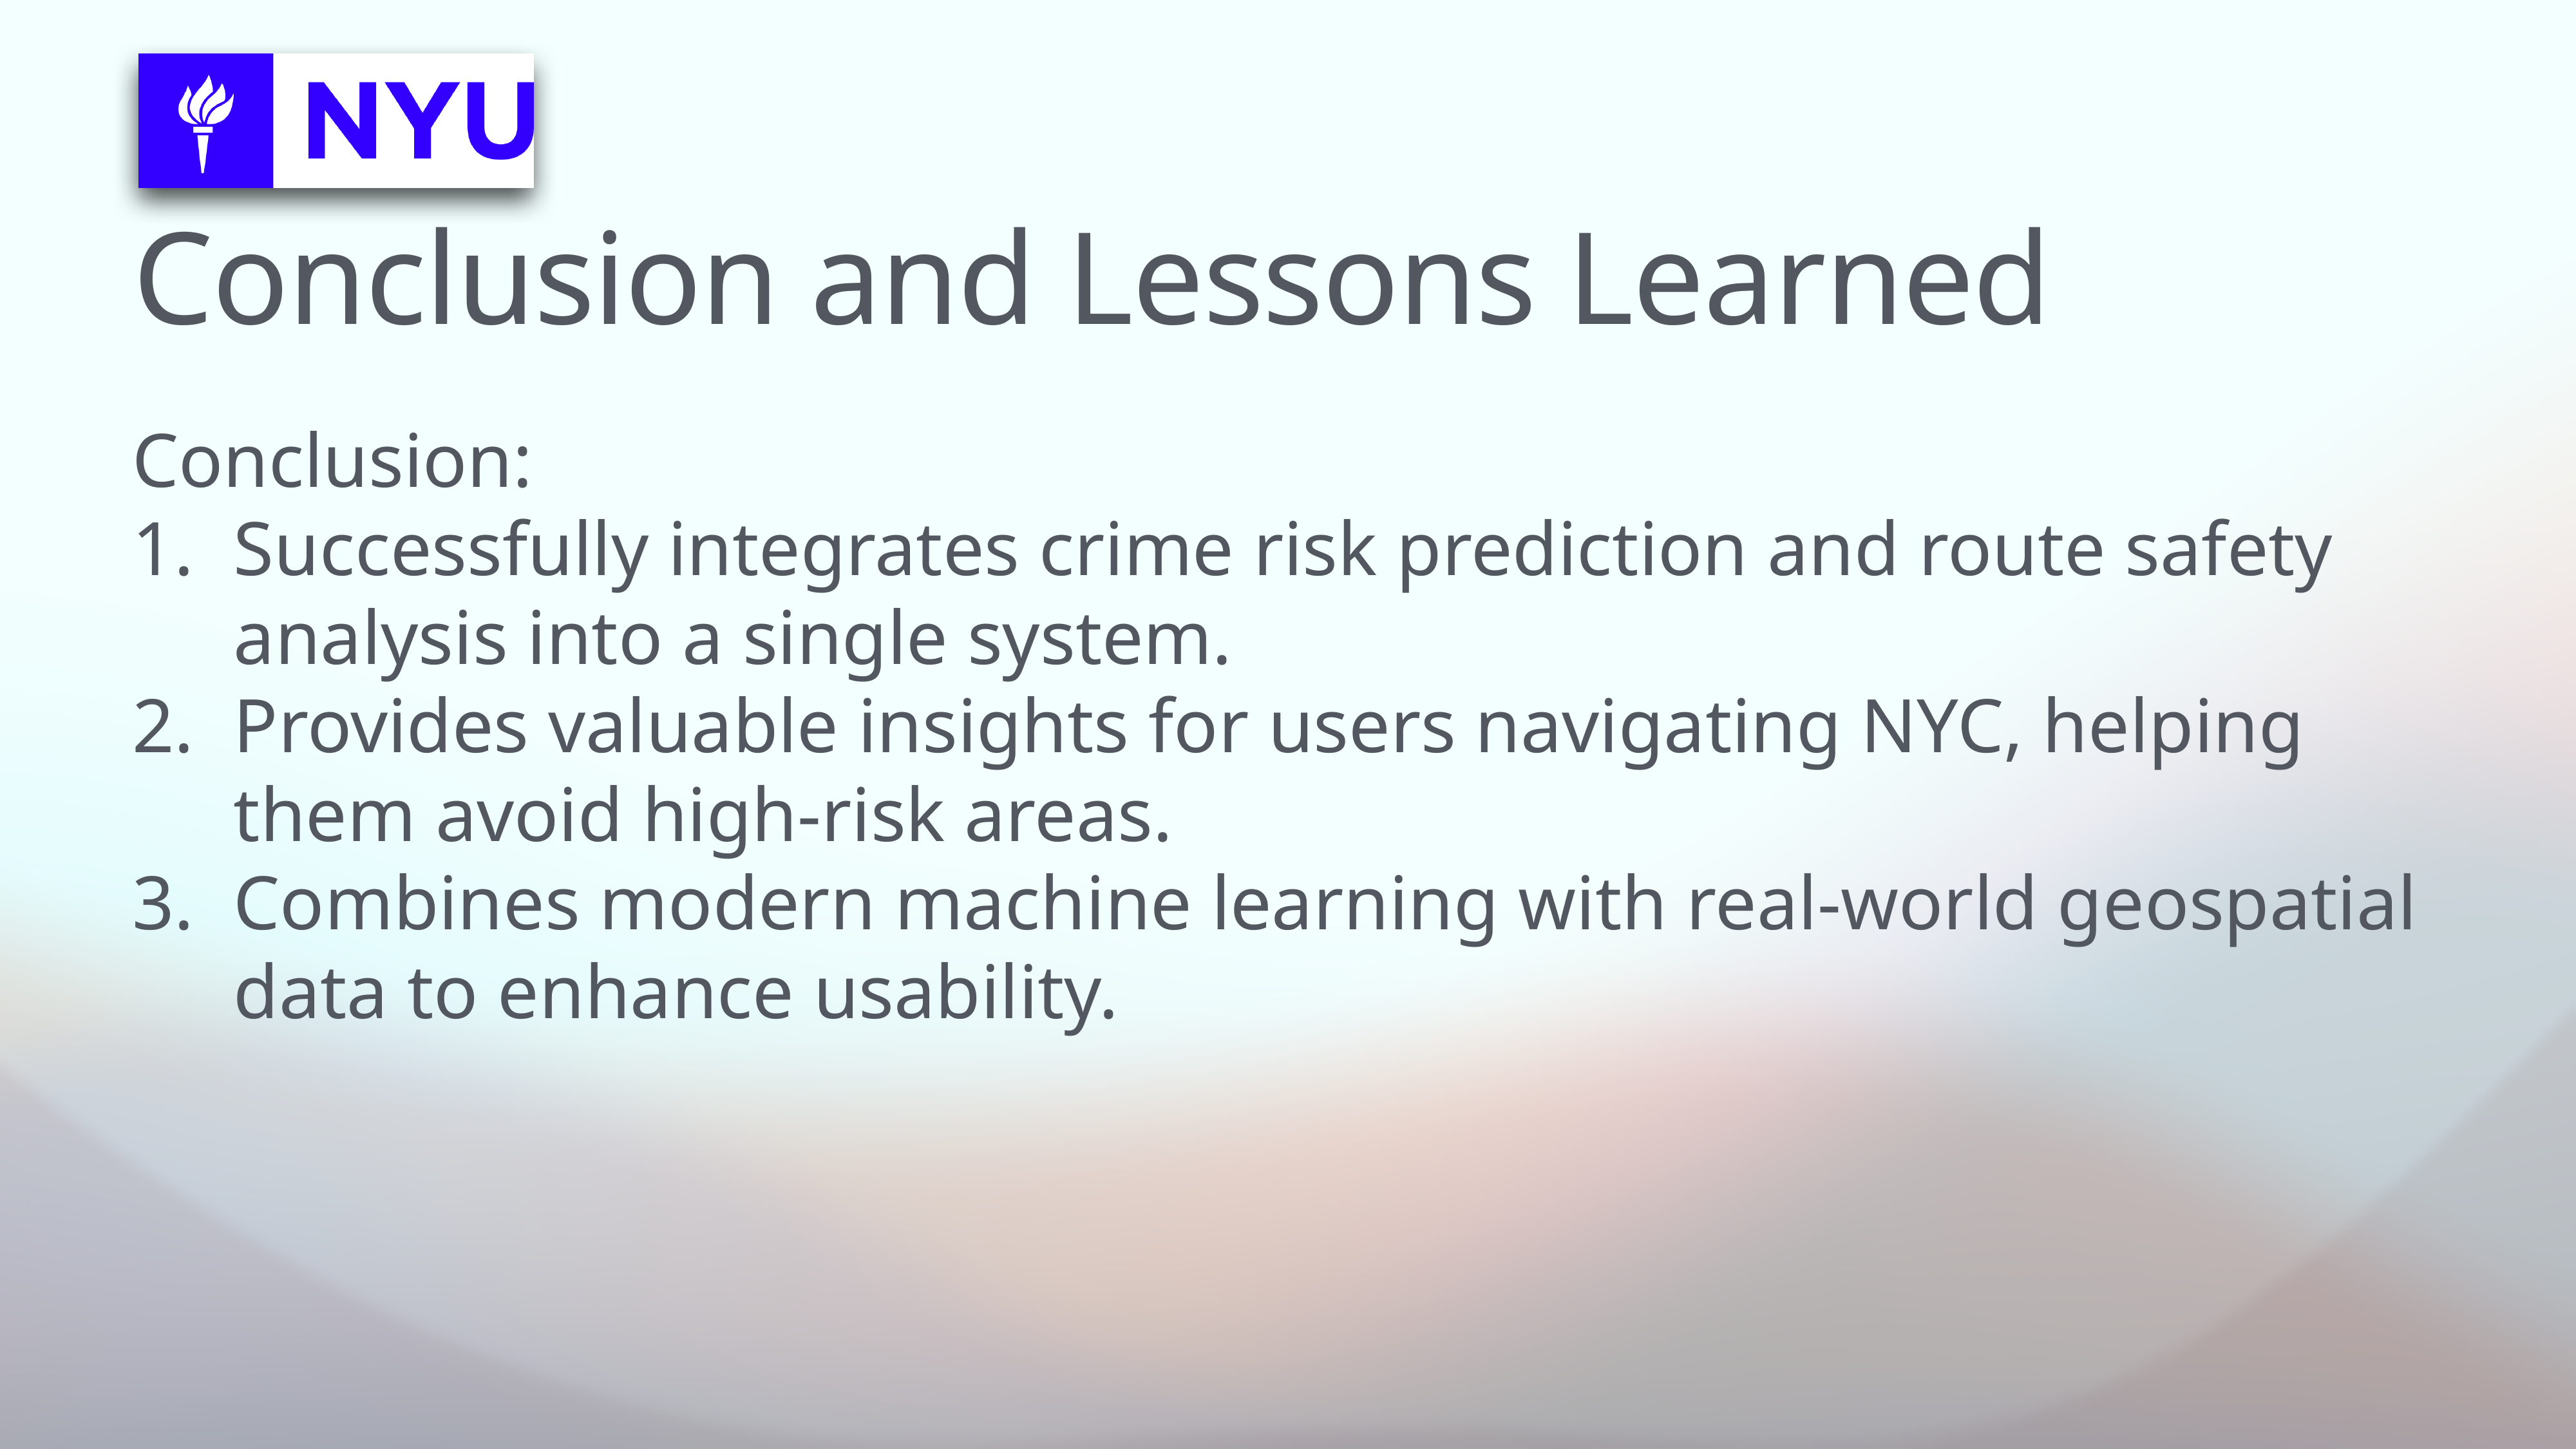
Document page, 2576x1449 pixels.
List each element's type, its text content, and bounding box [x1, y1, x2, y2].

list Conclusion: Successfully integrates crime risk prediction and route safety analysis into a single system. Provides valuable insights for users navigating NYC, helping them avoid high-risk areas. Combines modern machine learning with real-world geospatial data to enhance usability. [127, 408, 2449, 1449]
picture [0, 0, 2576, 1449]
title Conclusion and Lessons Learned [127, 208, 2449, 388]
